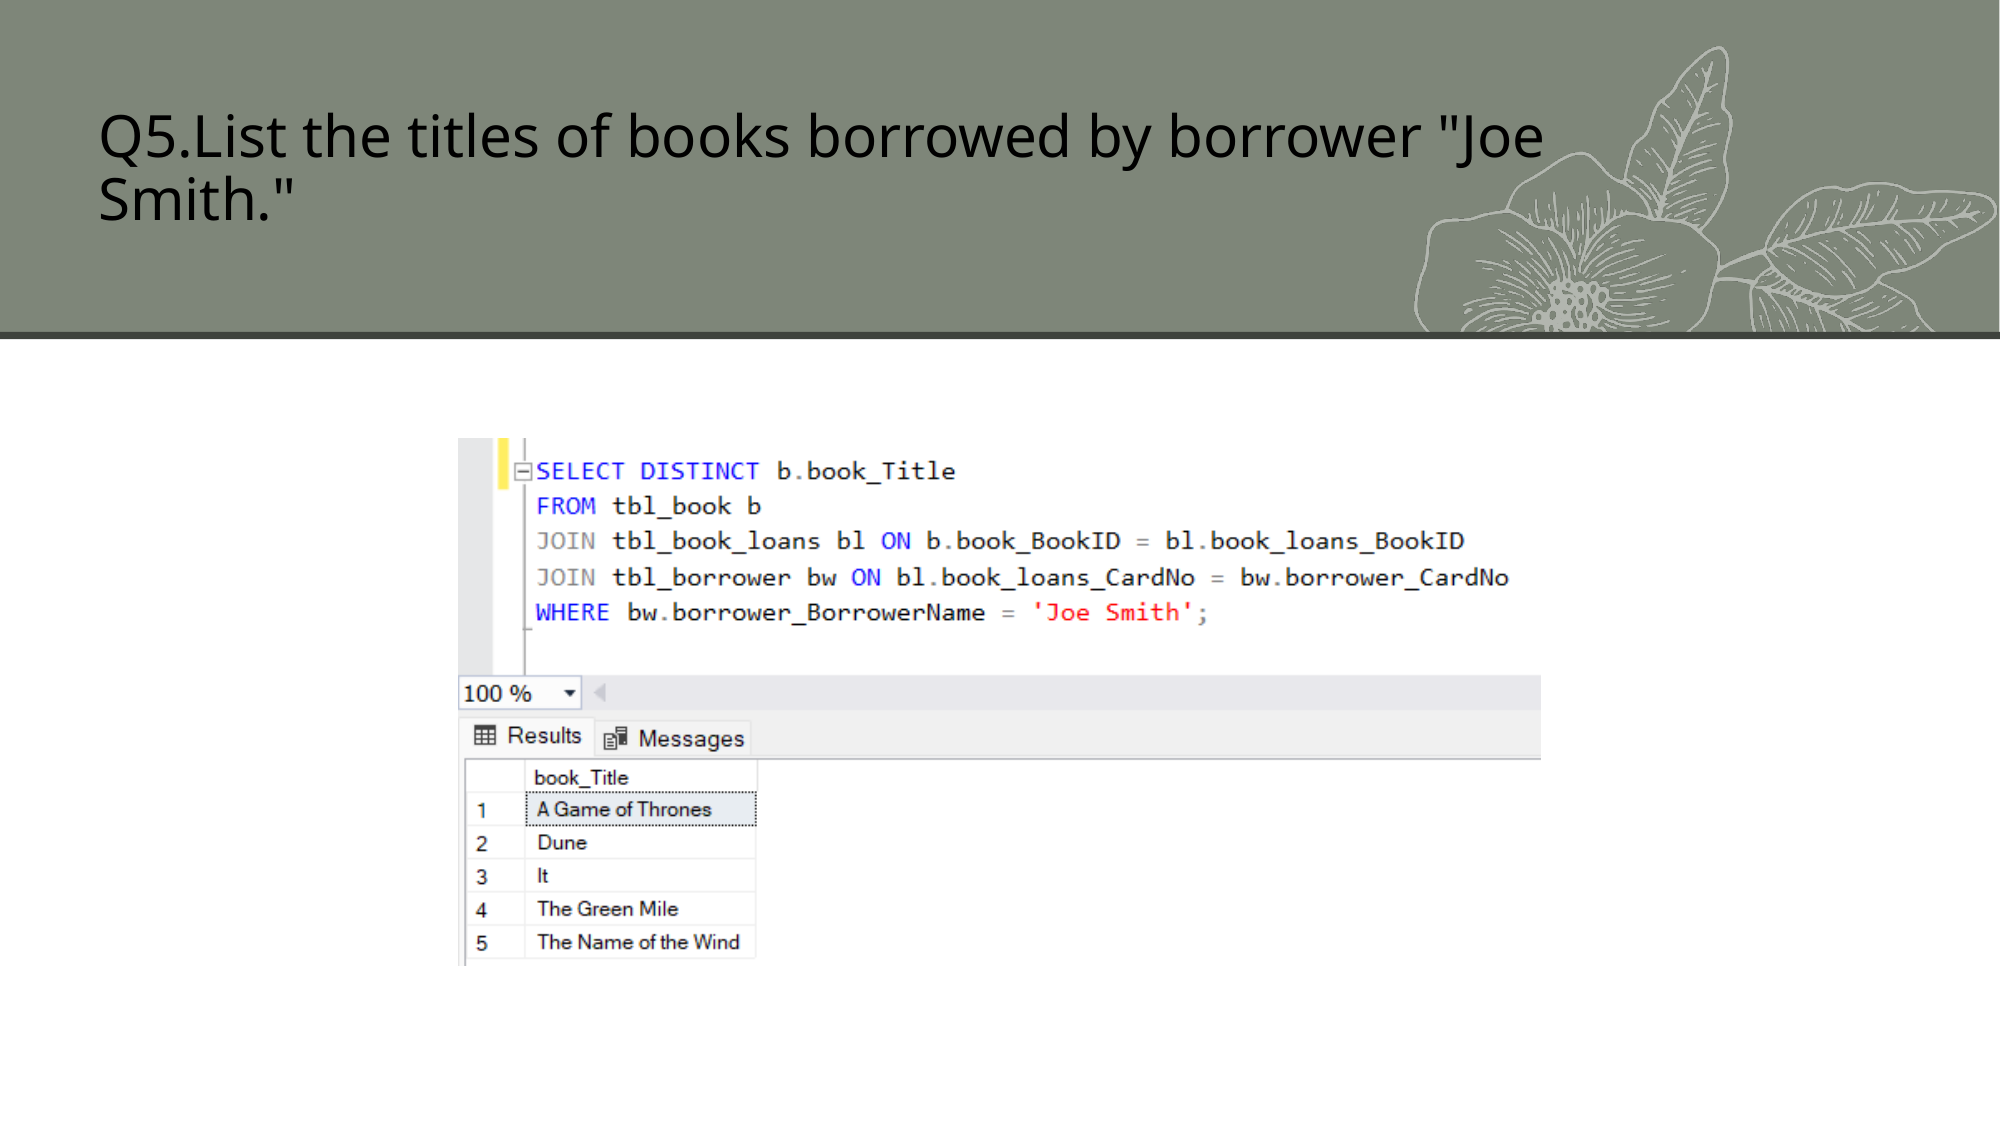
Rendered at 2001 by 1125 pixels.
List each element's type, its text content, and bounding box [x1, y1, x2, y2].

title Q5.List the titles of books borrowed by borrower "Joe Smith." [83, 39, 1647, 302]
picture [458, 438, 1541, 966]
picture [1389, 21, 2001, 336]
